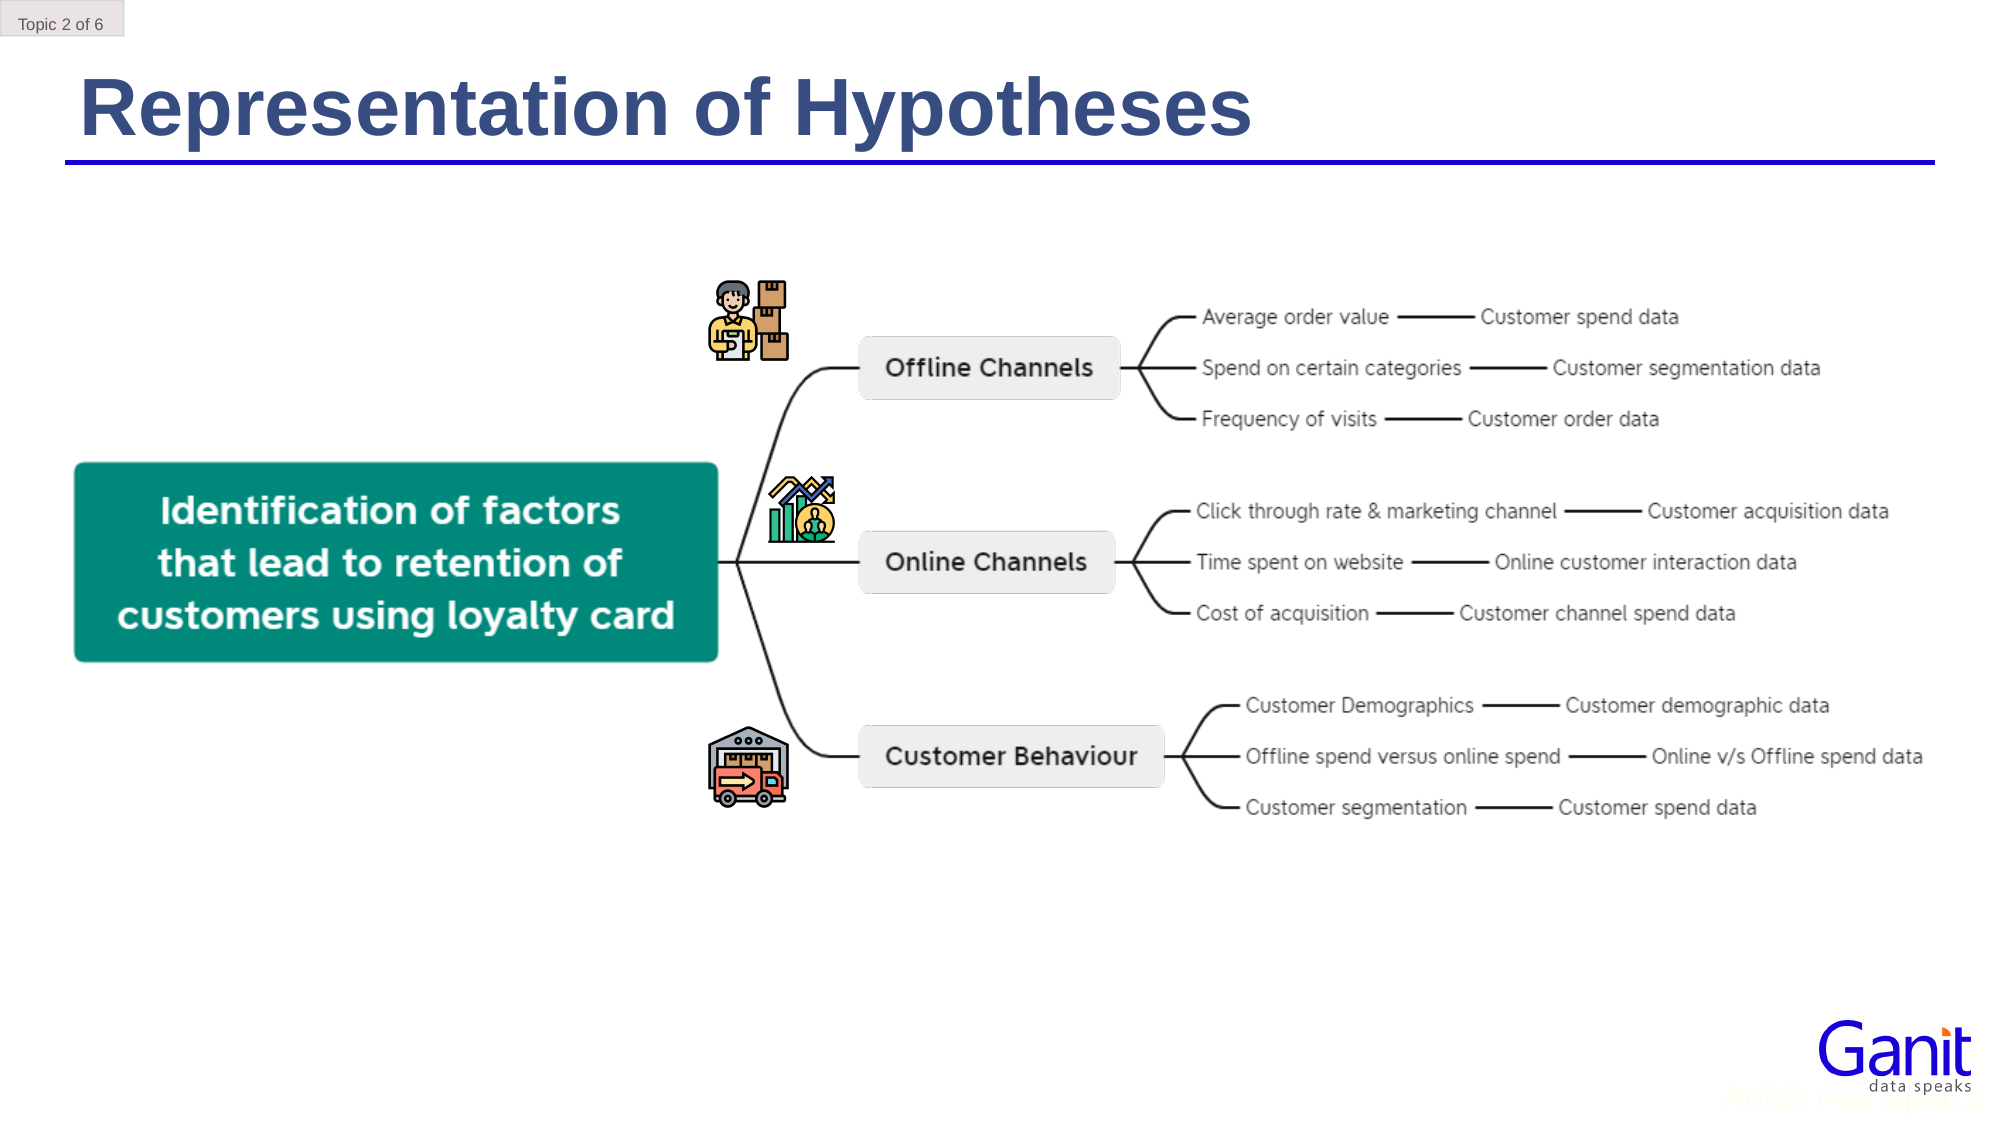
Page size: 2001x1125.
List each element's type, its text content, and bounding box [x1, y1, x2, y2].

text_box Topic 2 of 6 [3, 0, 122, 42]
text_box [3, 225, 2000, 900]
picture [1819, 1020, 1971, 1095]
text_box Representation of Hypotheses [65, 46, 1603, 159]
